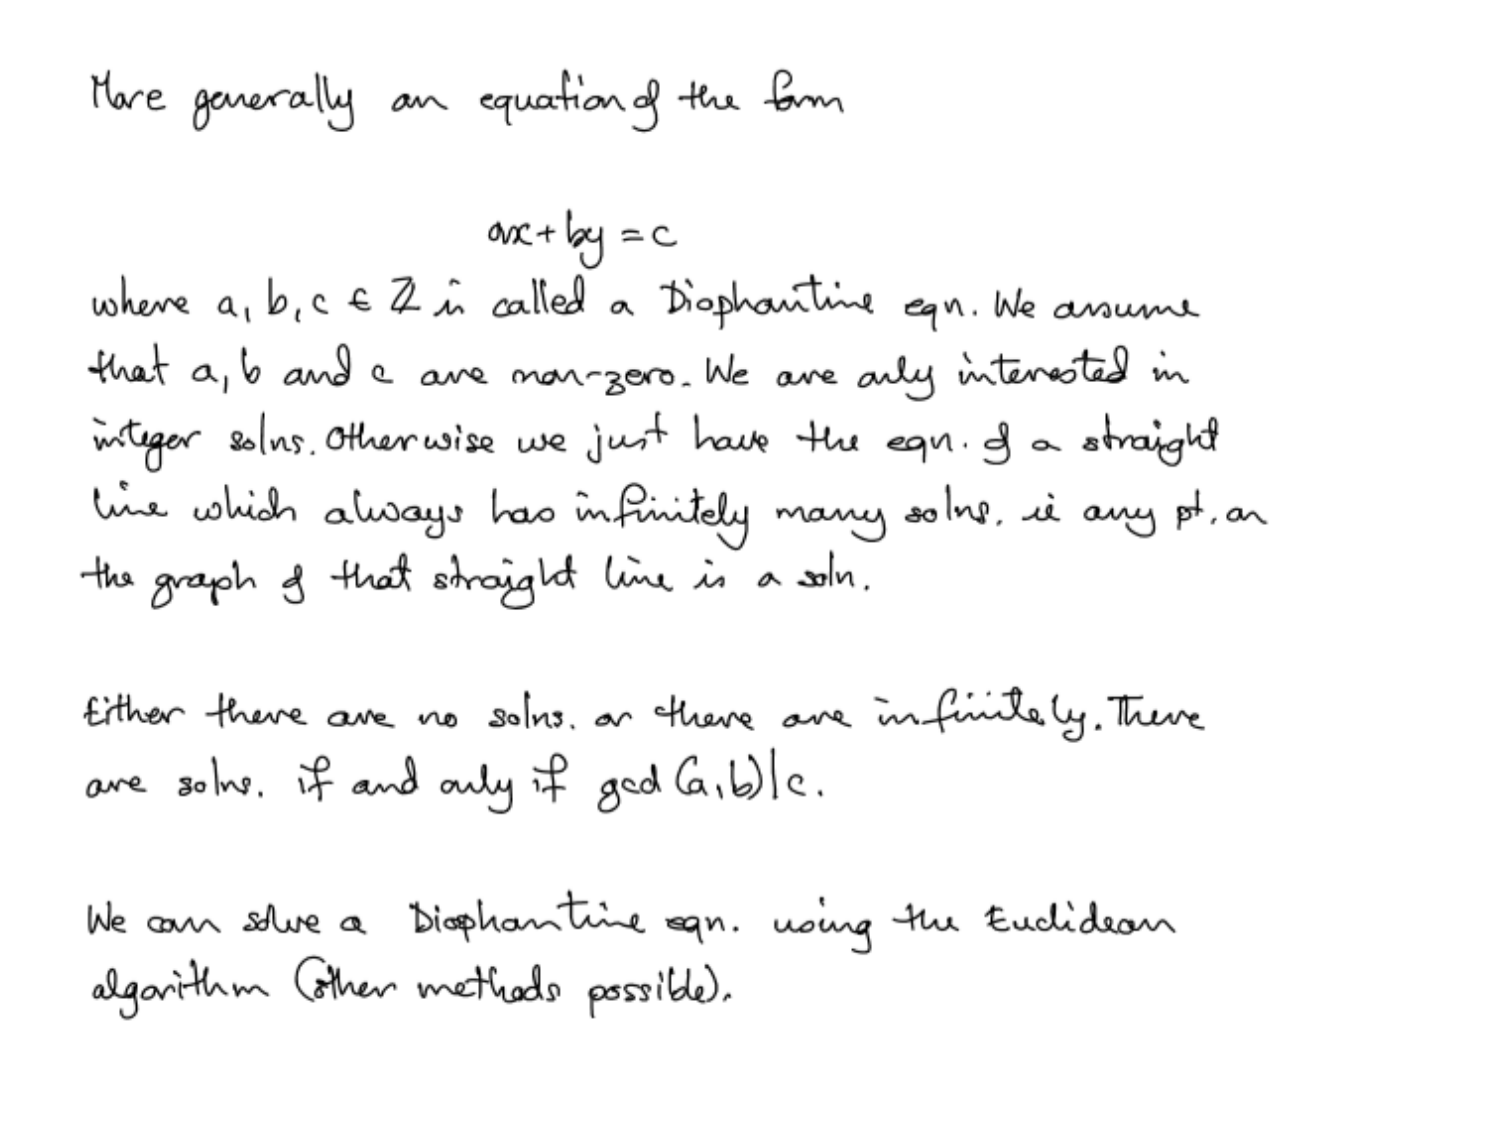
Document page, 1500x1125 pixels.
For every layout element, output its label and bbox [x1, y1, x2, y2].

picture [24, 0, 1339, 1038]
